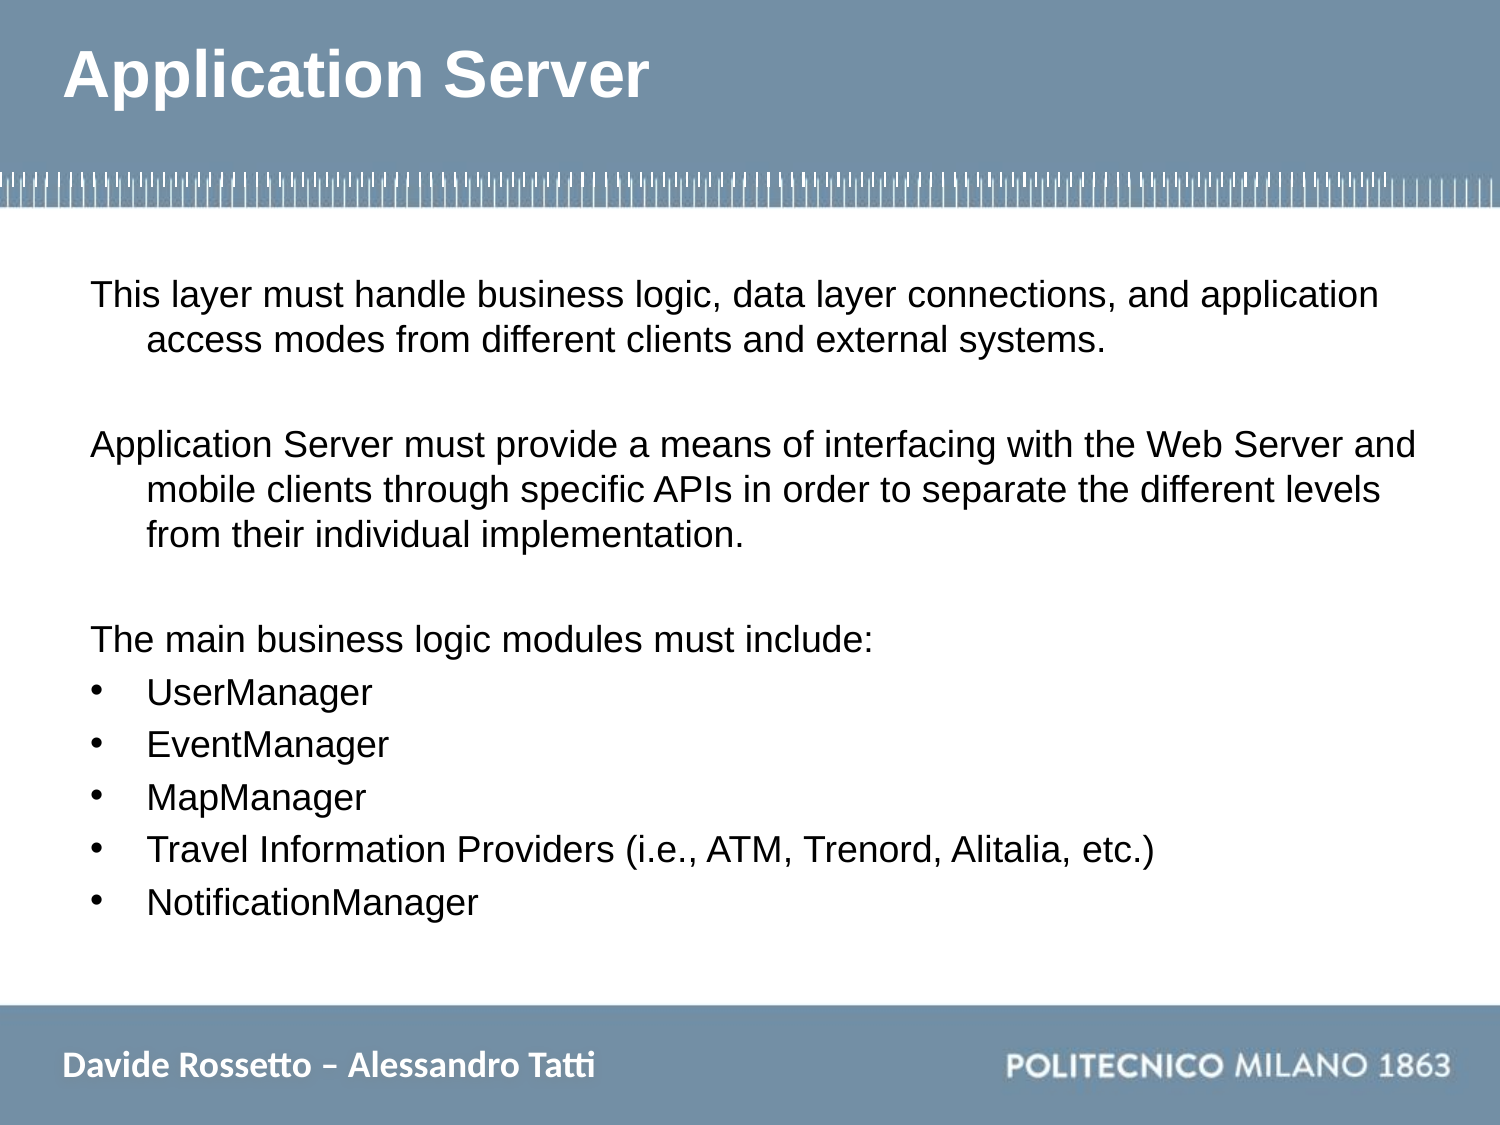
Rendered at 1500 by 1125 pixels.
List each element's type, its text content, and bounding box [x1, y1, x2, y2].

text_box Davide Rossetto – Alessandro Tatti [47, 1031, 794, 1094]
picture [0, 0, 1500, 1125]
title Application Server [47, 22, 1455, 161]
list This layer must handle business logic, data layer connections, and application access modes from different clients and external systems. Application Server must provide a means of interfacing with the Web Server and mobile clients through specific APIs in order to separate the different levels from their individual implementation. The main business logic modules must include: UserManager EventManager MapManager Travel Information Providers (i.e., ATM, Trenord, Alitalia, etc.) NotificationManager [75, 262, 1441, 1005]
